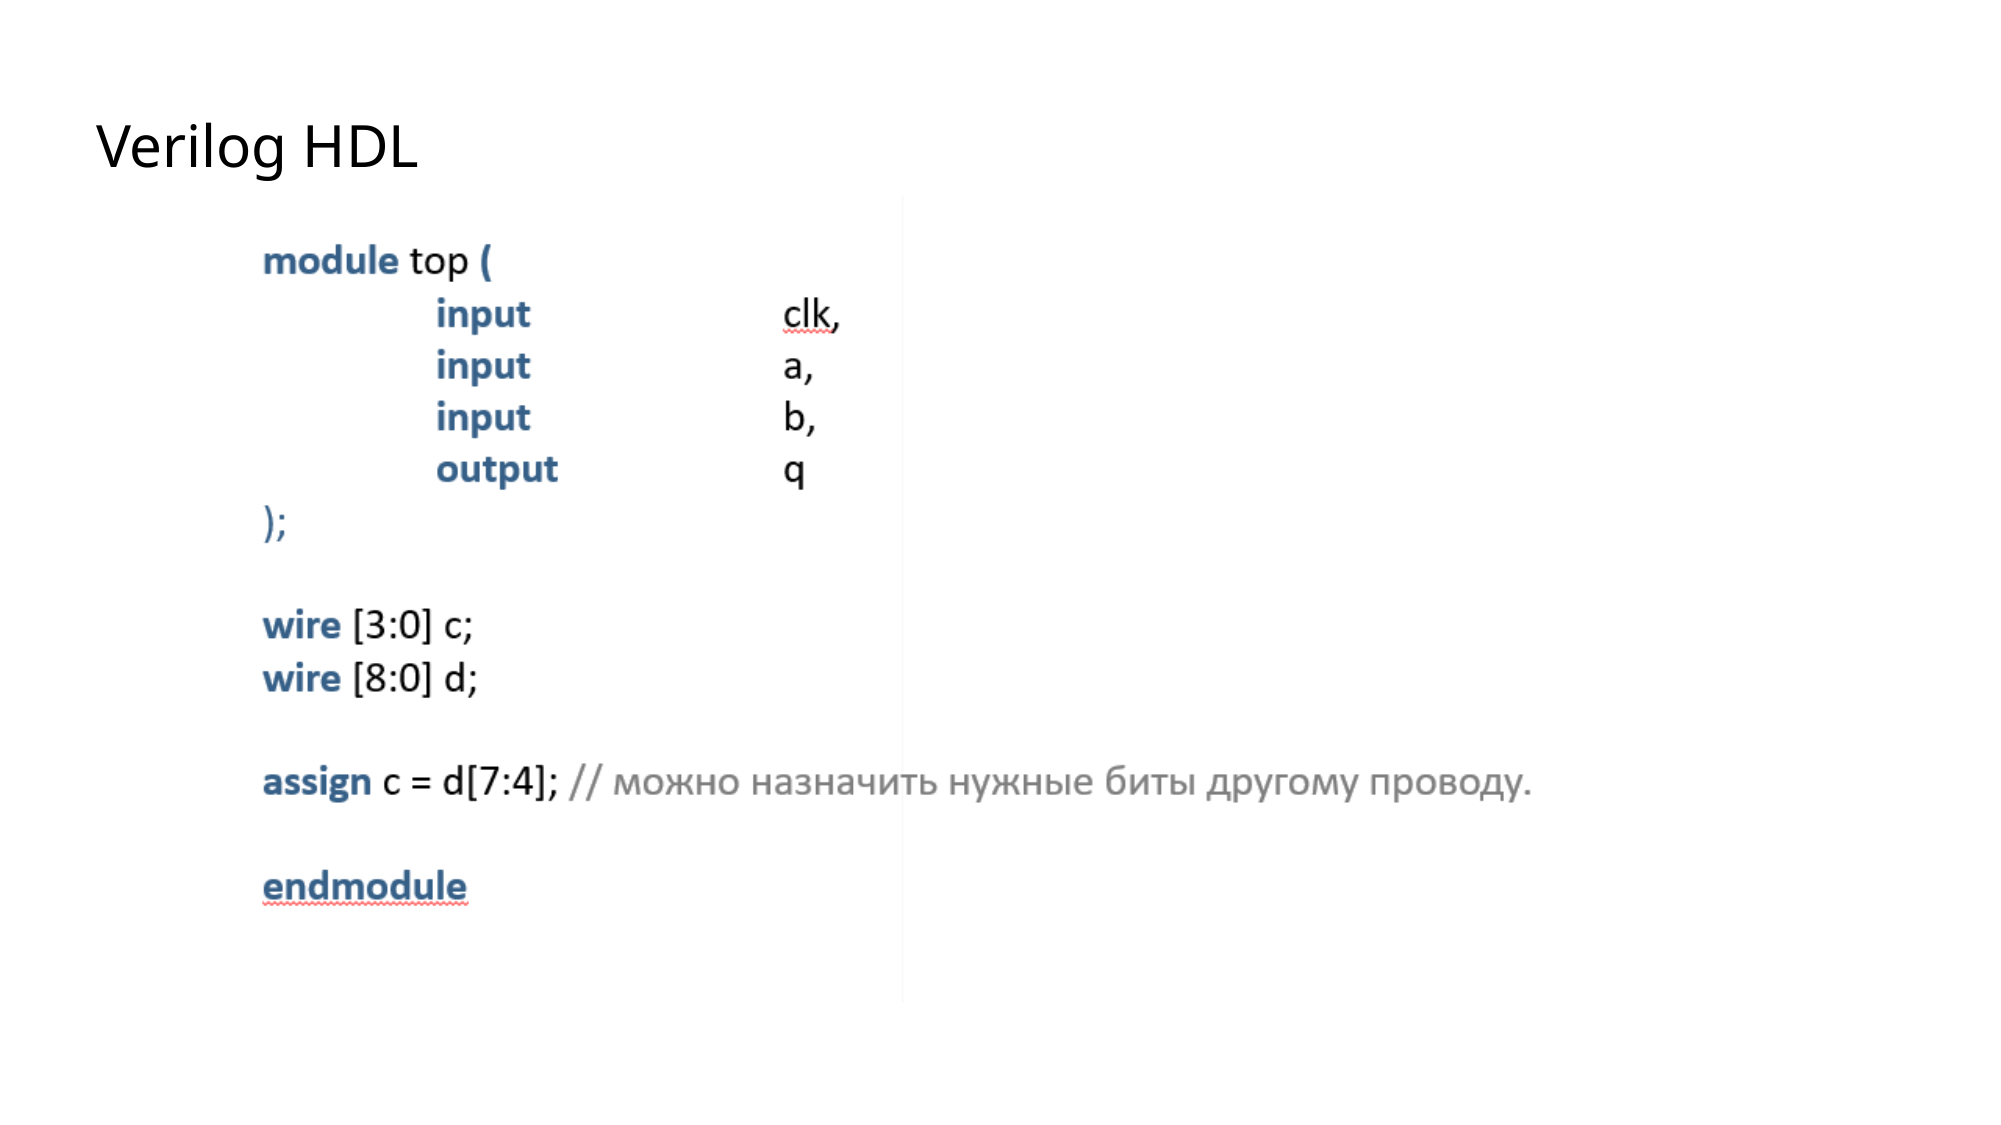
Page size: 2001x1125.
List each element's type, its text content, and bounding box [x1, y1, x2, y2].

list Verilog HDL [96, 122, 1755, 176]
picture [236, 196, 1679, 1003]
